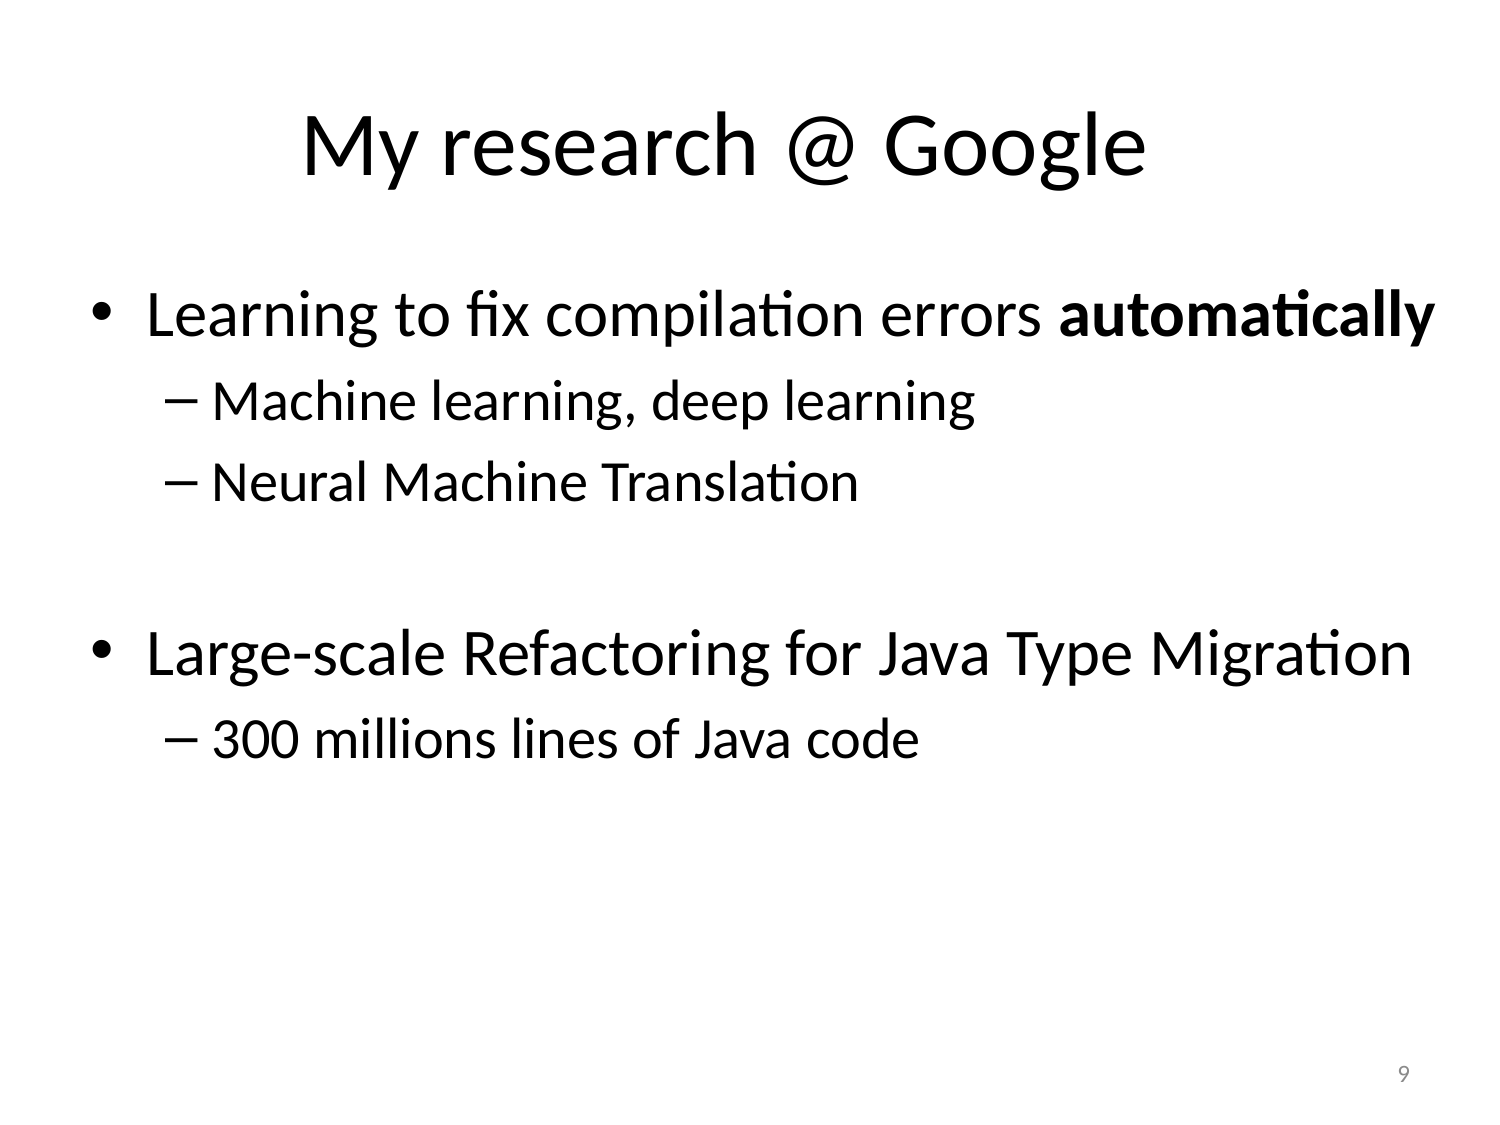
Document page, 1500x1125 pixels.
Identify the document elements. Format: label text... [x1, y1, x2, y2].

slide_number 9 [1074, 1042, 1425, 1103]
list Learning to fix compilation errors automatically Machine learning, deep learning Neural Machine Translation Large-scale Refactoring for Java Type Migration 300 millions lines of Java code [75, 262, 1483, 1005]
title My research @ Google [75, 45, 1425, 233]
